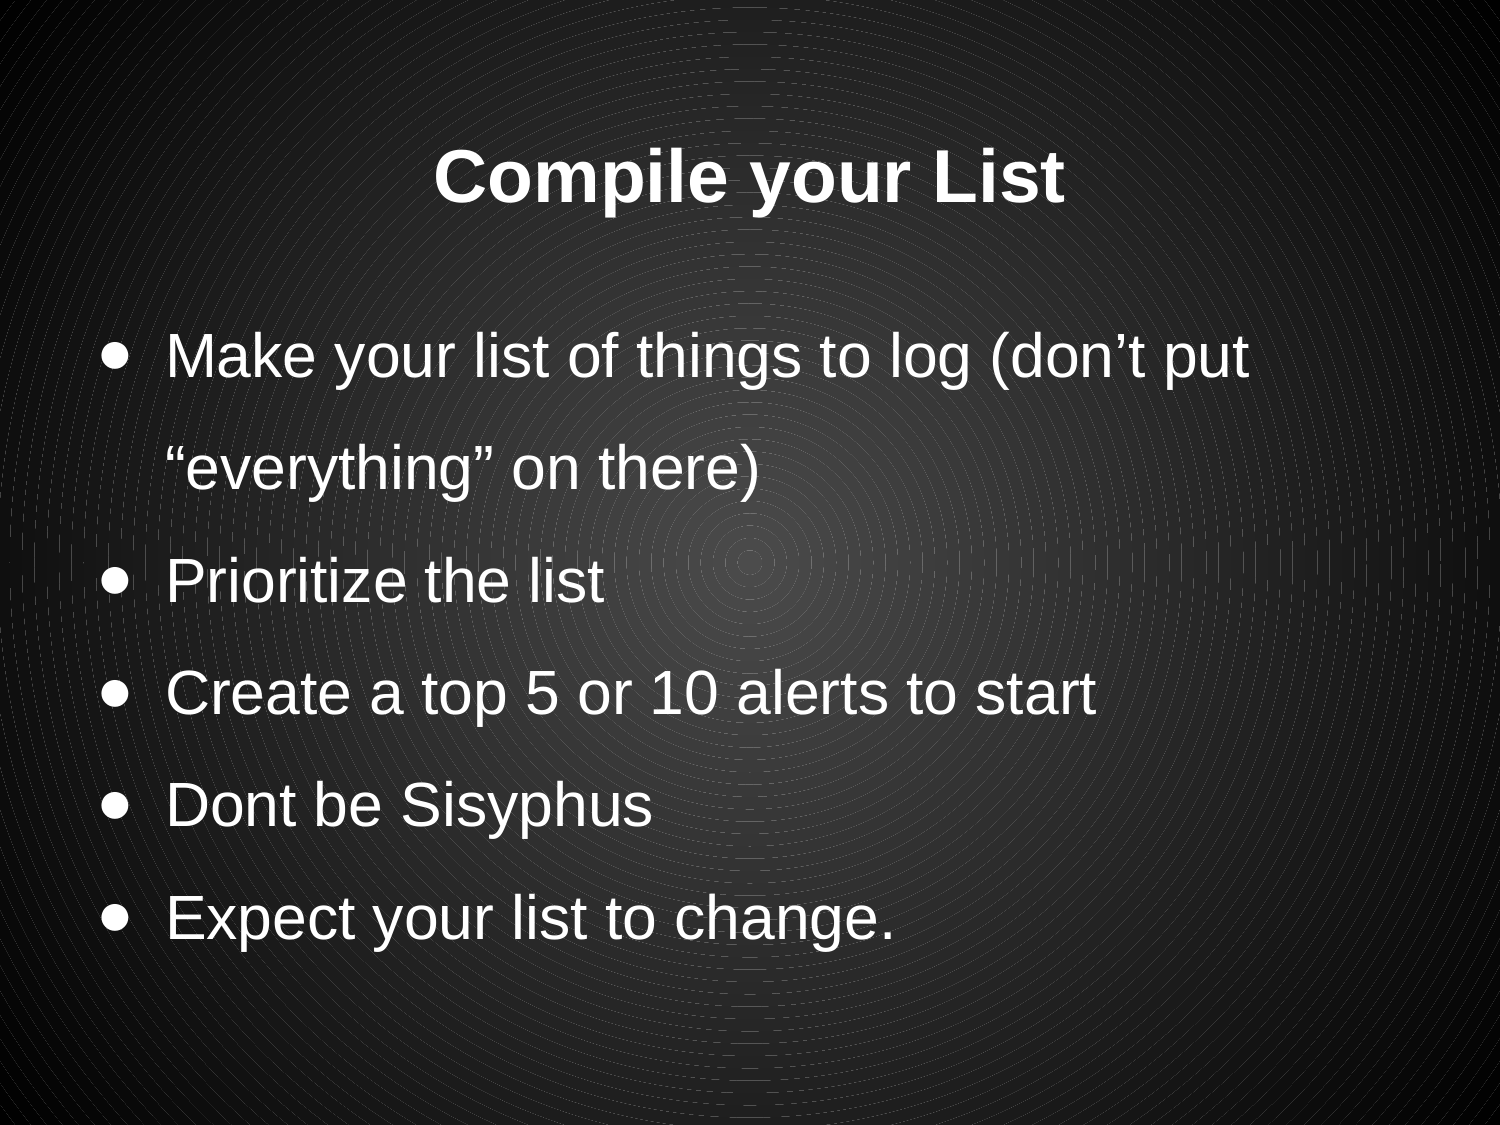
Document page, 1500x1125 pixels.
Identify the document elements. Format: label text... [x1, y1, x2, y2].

title Compile your List [75, 45, 1425, 233]
list Make your list of things to log (don’t put “everything” on there) Prioritize the list Create a top 5 or 10 alerts to start Dont be Sisyphus Expect your list to change. [75, 262, 1425, 1078]
